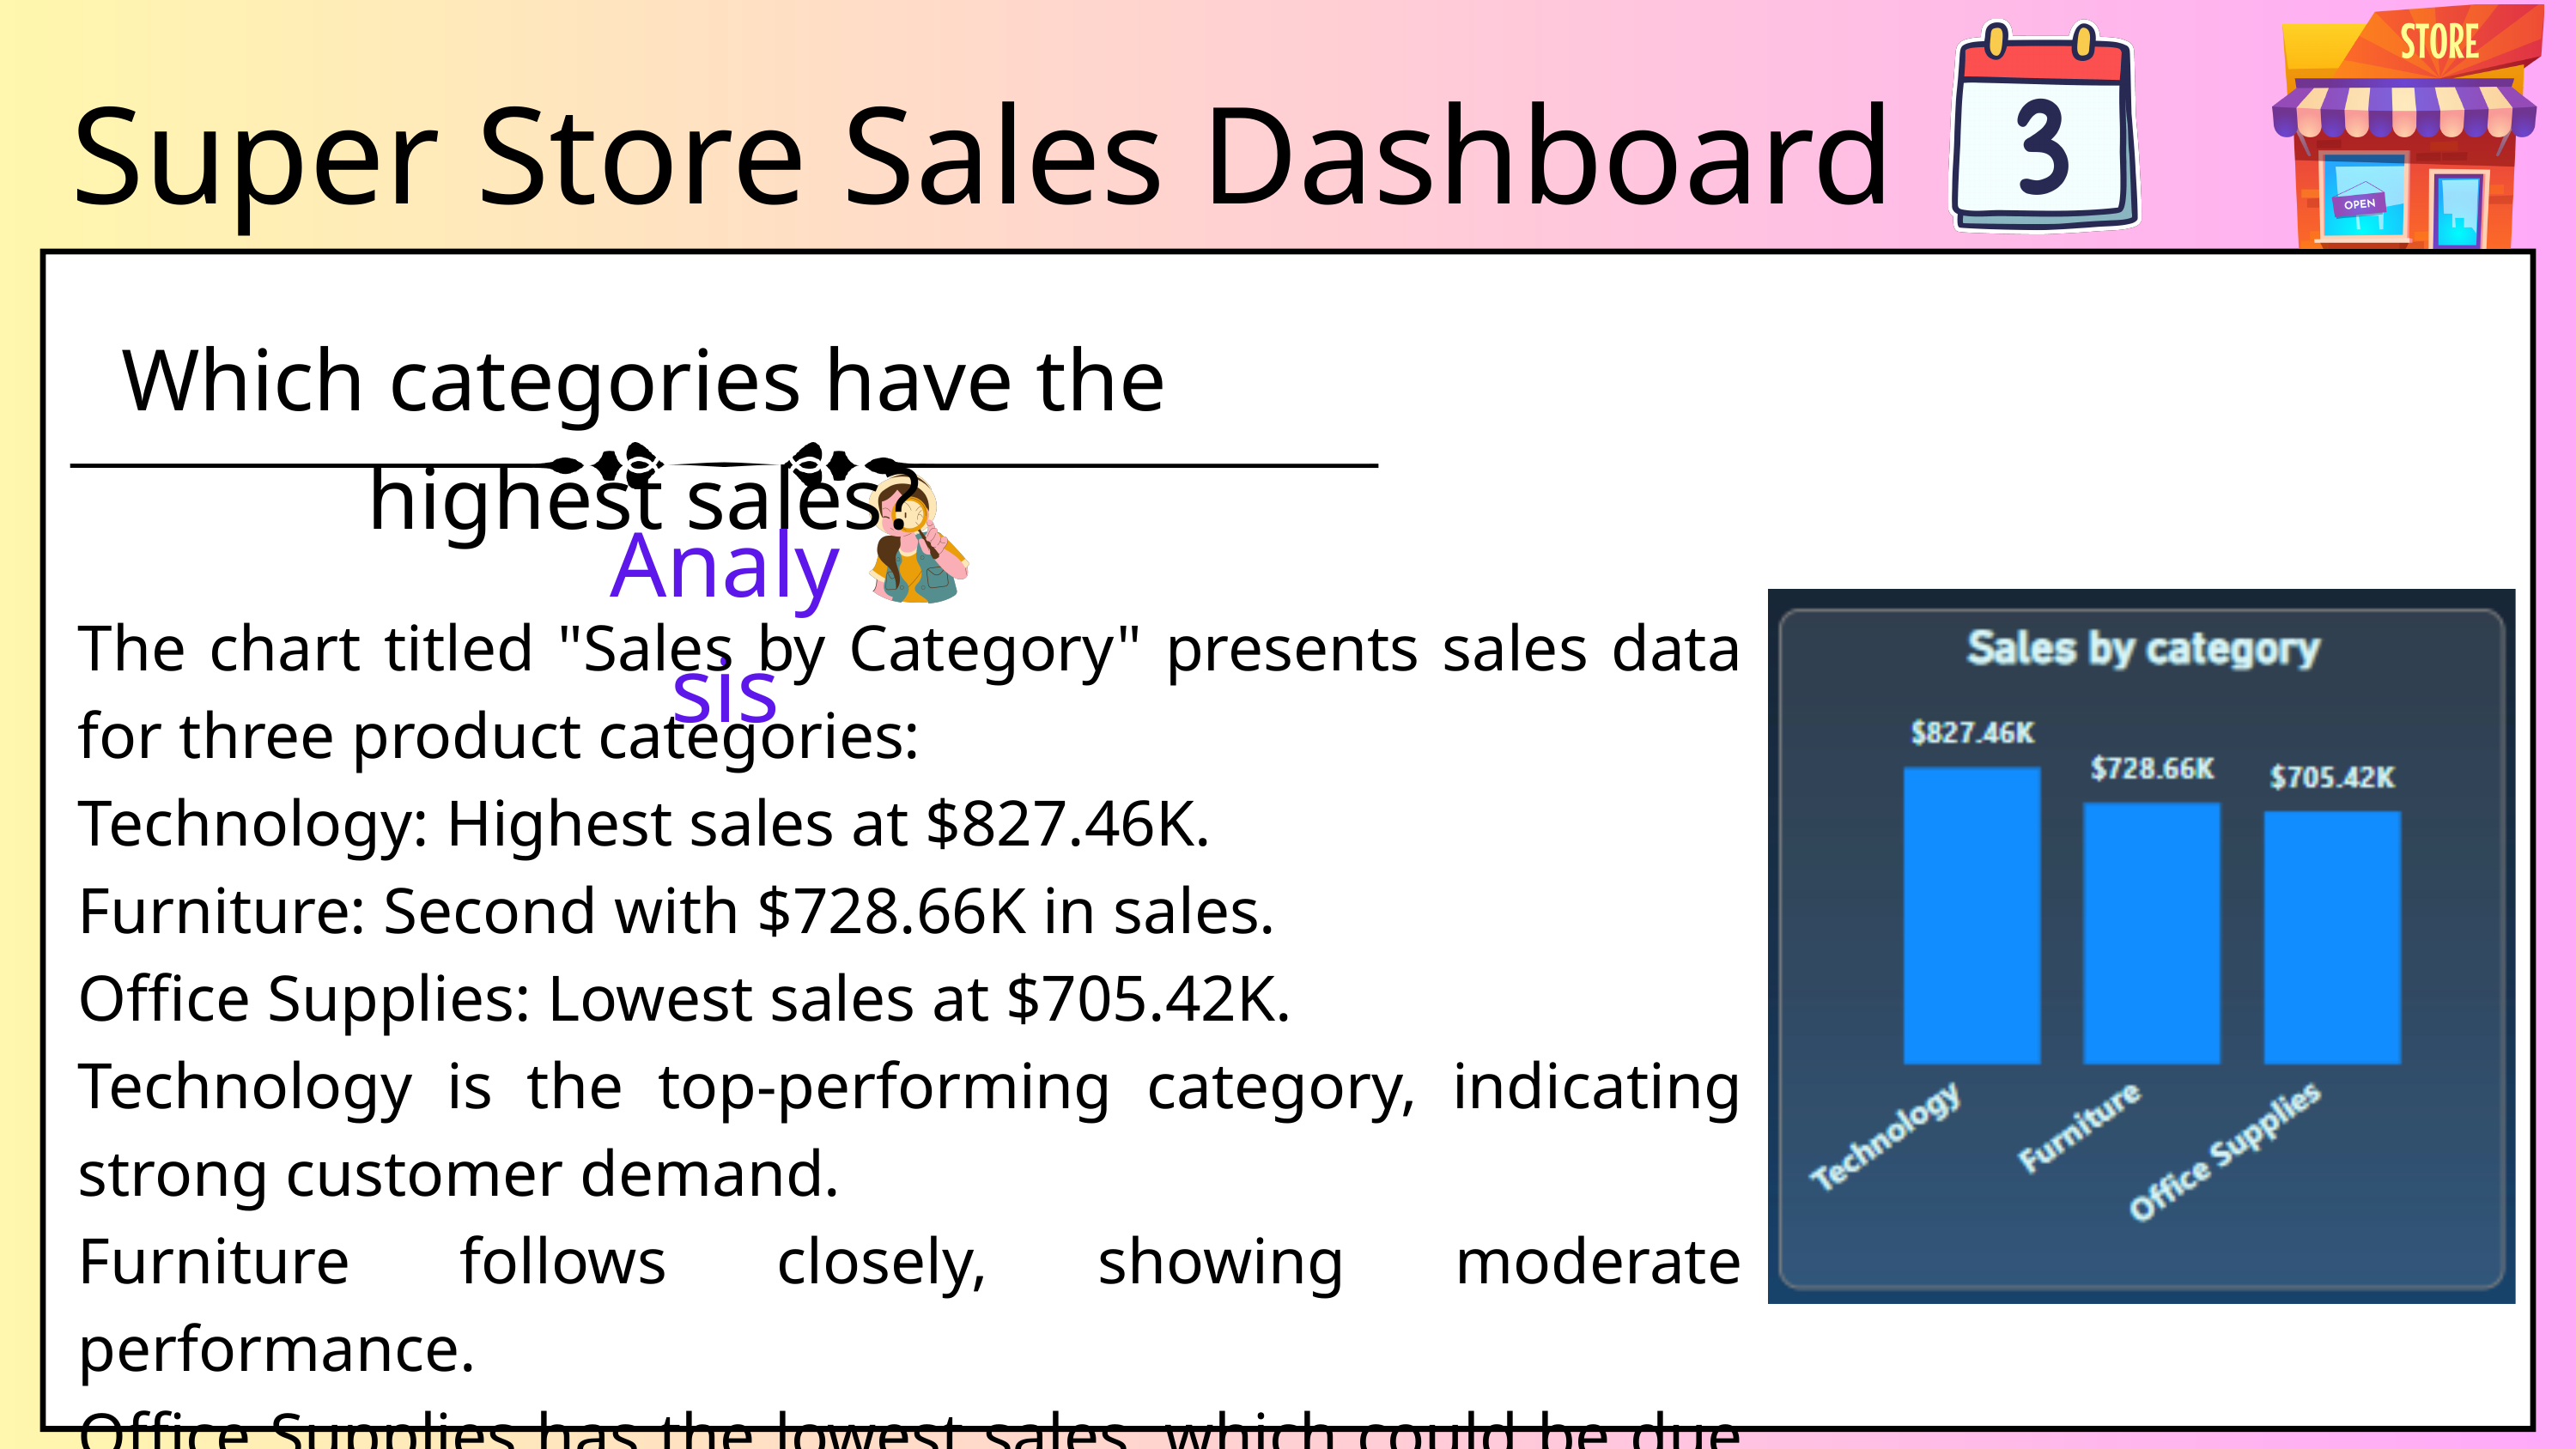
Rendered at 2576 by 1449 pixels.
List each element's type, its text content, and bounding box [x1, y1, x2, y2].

text_box The chart titled "Sales by Category" presents sales data for three product categories: Technology: Highest sales at $827.46K. Furniture: Second with $728.66K in sales. Office Supplies: Lowest sales at $705.42K. Technology is the top-performing category, indicating strong customer demand. Furniture follows closely, showing moderate performance. Office Supplies has the lowest sales, which could be due to lower demand or market saturation. [77, 1442, 1743, 1449]
text_box [2272, 4, 2545, 249]
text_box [39, 248, 2537, 1433]
text_box Super Store Sales Dashboard [62, 42, 1905, 231]
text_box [607, 464, 972, 609]
text_box [1947, 19, 2142, 234]
